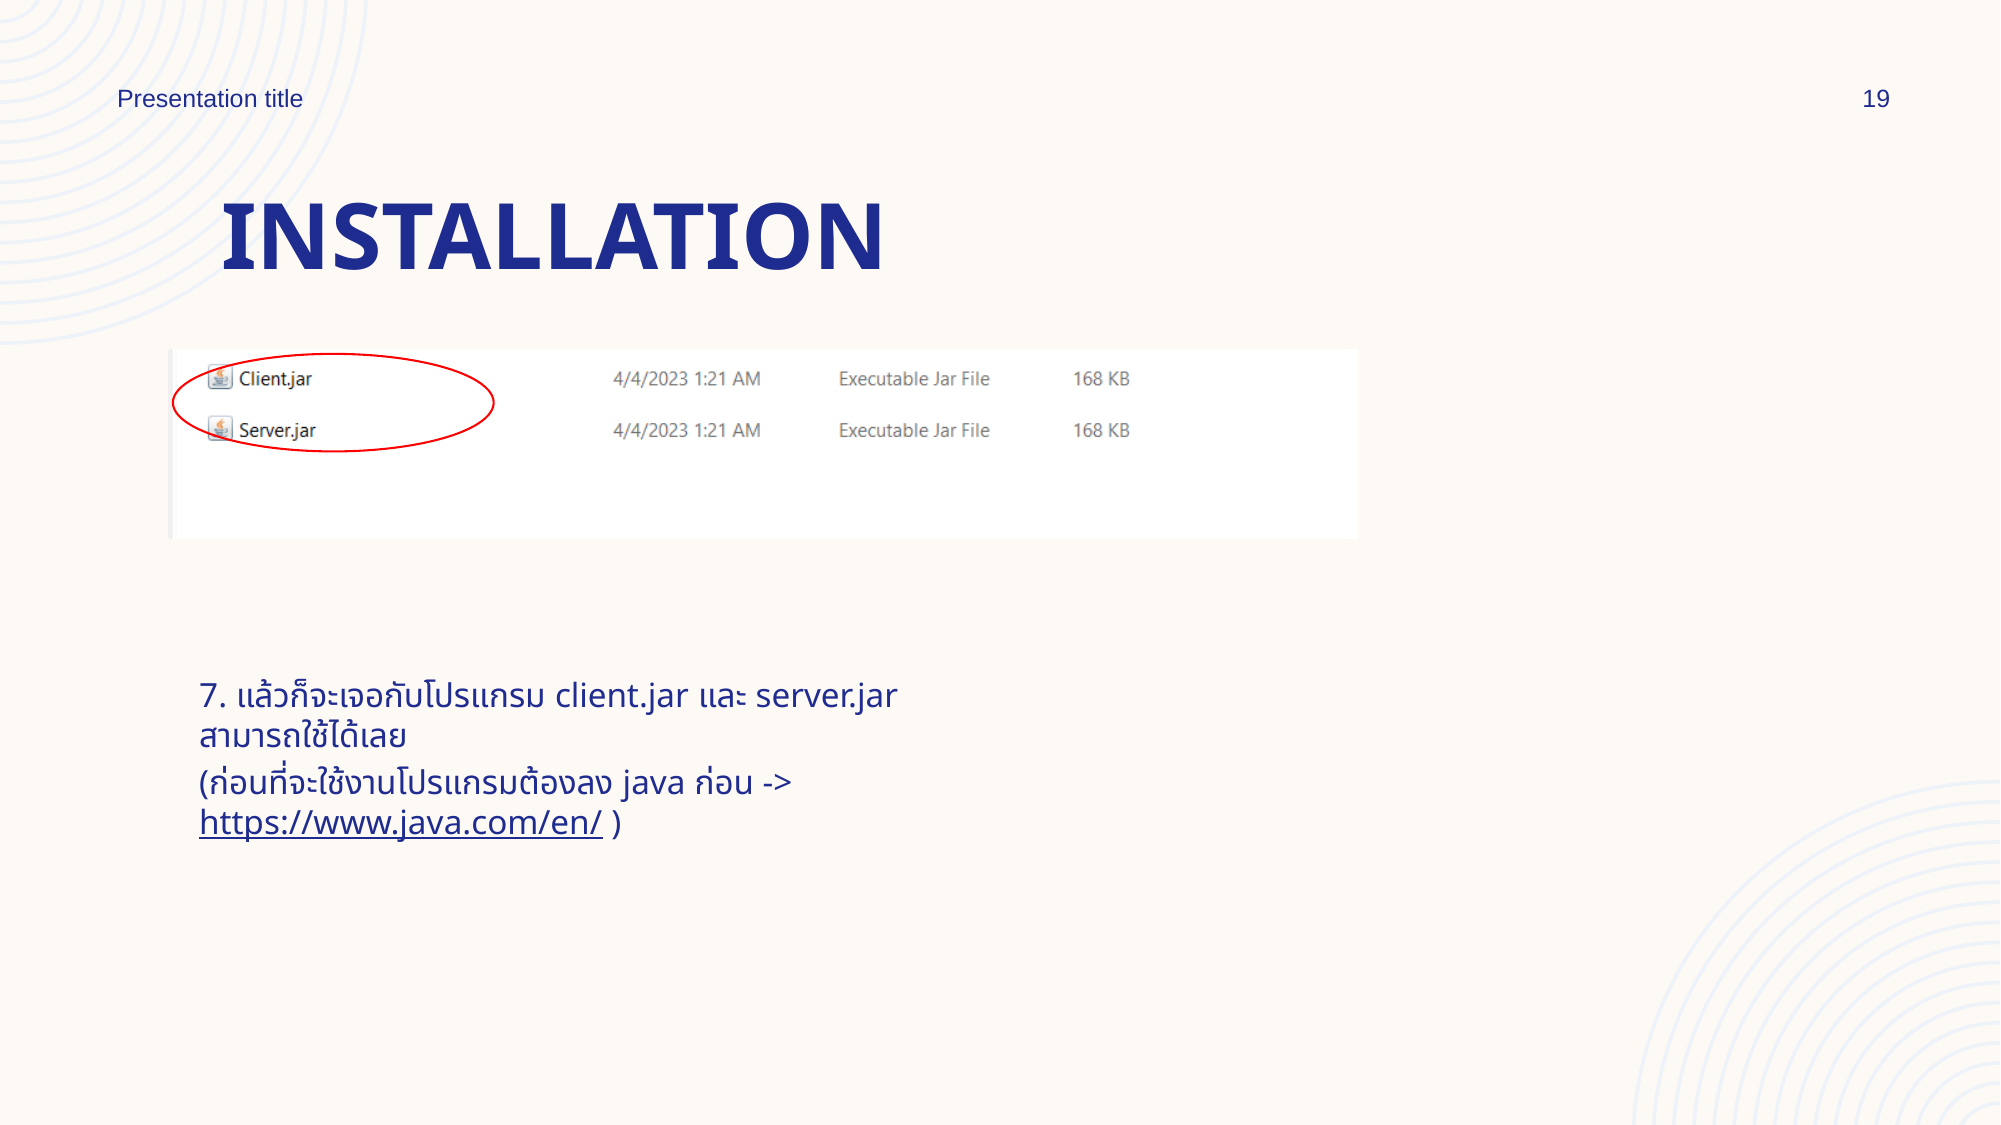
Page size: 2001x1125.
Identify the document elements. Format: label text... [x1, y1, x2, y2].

text_box 7. แล้วก็จะเจอกับโปรแกรม client.jar และ server.jar สามารถใช้ได้เลย (ก่อนที่จะใช้งานโปรแกรมต้องลง java ก่อน -> https://www.java.com/en/ ) [184, 666, 968, 1016]
text_box Installation [0, 178, 1110, 305]
footer Presentation title [101, 75, 627, 120]
text_box [101, 538, 886, 888]
picture [168, 349, 1358, 539]
slide_number 19 [1795, 75, 1958, 120]
